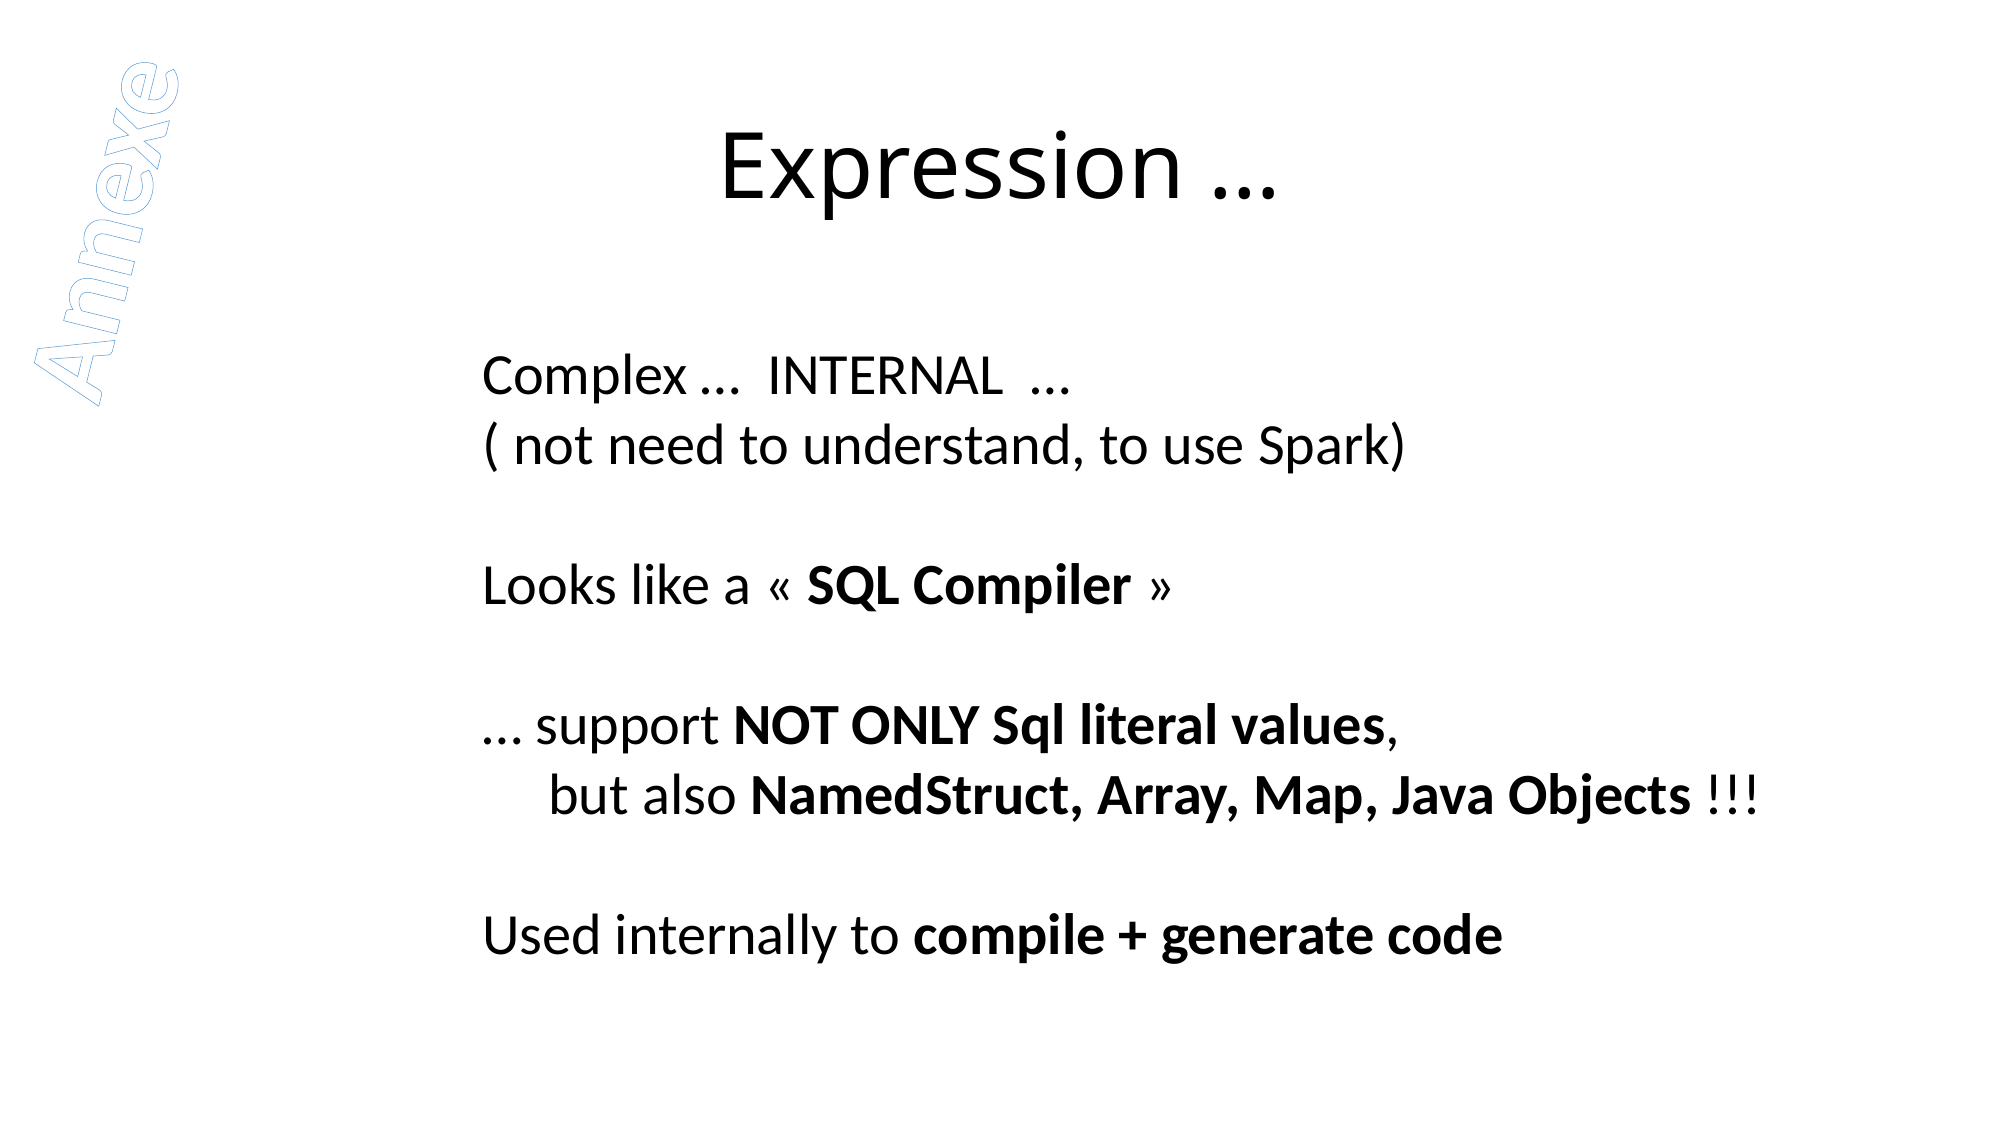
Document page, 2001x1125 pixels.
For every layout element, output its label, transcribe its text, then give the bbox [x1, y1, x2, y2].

text_box Complex … INTERNAL … ( not need to understand, to use Spark) Looks like a « SQL Compiler » … support NOT ONLY Sql literal values, but also NamedStruct, Array, Map, Java Objects !!! Used internally to compile + generate code [467, 329, 1777, 974]
text_box Annexe [0, 23, 215, 429]
title Expression … [162, 59, 1863, 278]
